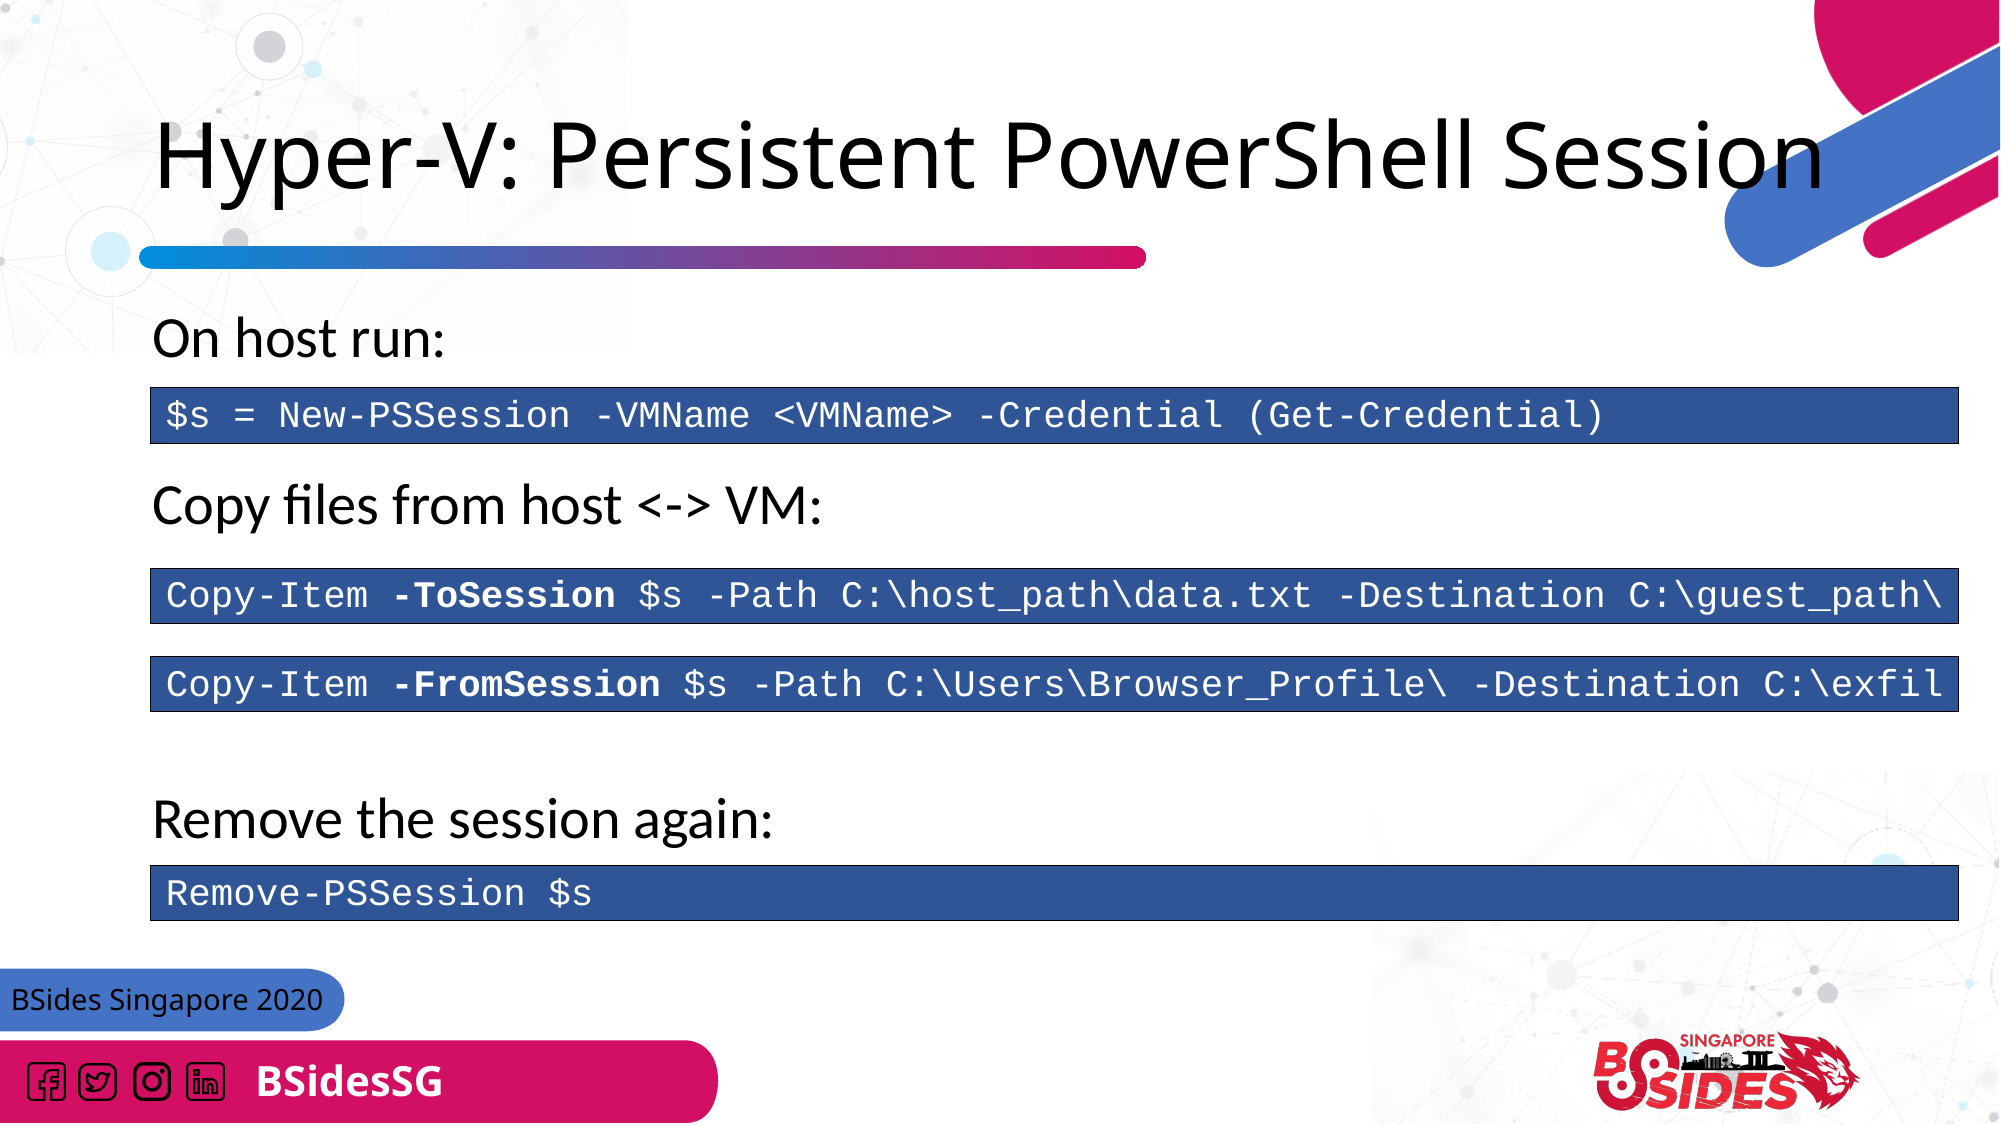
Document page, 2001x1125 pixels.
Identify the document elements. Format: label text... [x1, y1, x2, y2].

list On host run: Copy files from host <-> VM: Remove the session again: Copy files from VM to host: [137, 299, 1863, 1014]
text_box Copy-Item -ToSession $s -Path C:\host_path\data.txt -Destination C:\guest_path\ [150, 568, 1959, 624]
text_box Copy-Item -FromSession $s -Path C:\Users\Browser_Profile\ -Destination C:\exfil [150, 656, 1959, 712]
picture [27, 1062, 66, 1101]
picture [133, 1062, 171, 1101]
picture [186, 1062, 225, 1101]
picture [78, 1063, 117, 1101]
text_box Remove-PSSession $s [150, 865, 1959, 921]
picture [1814, 0, 2000, 116]
picture [1863, 155, 1999, 259]
picture [1589, 1031, 1863, 1114]
title Hyper-V: Persistent PowerShell Session [137, 59, 1863, 259]
text_box $s = New-PSSession -VMName <VMName> -Credential (Get-Credential) [150, 387, 1959, 444]
